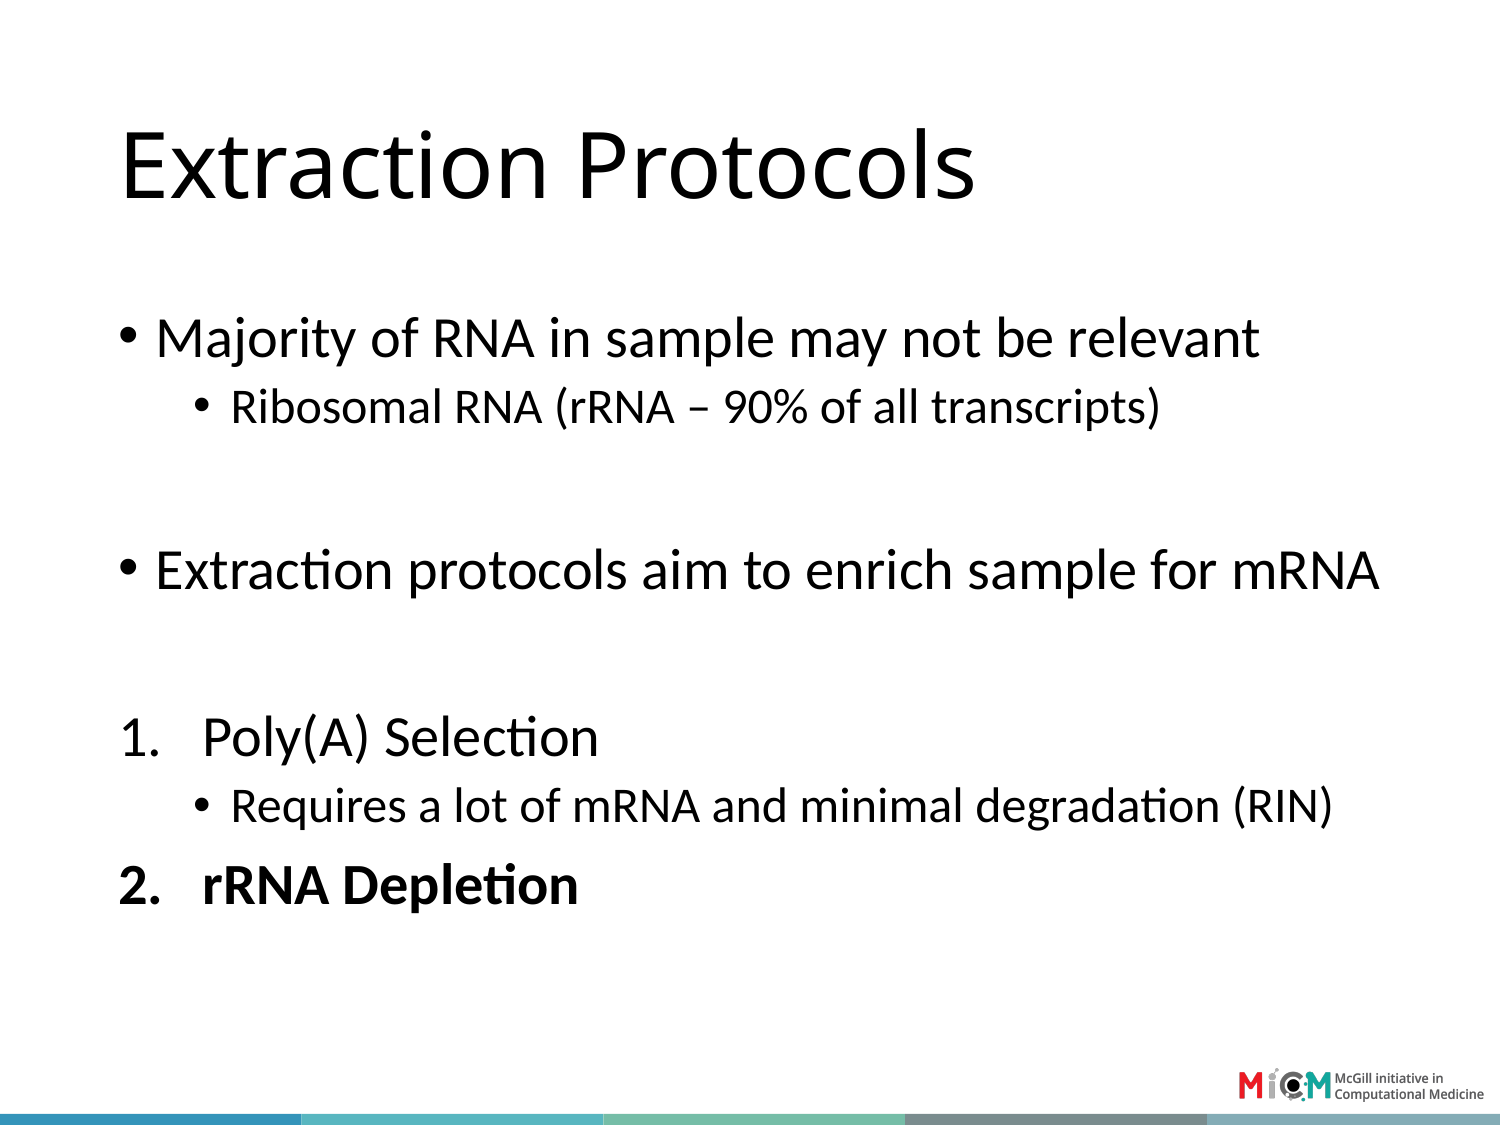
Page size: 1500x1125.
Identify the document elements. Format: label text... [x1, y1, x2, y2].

list Majority of RNA in sample may not be relevant Ribosomal RNA (rRNA – 90% of all transcripts) Extraction protocols aim to enrich sample for mRNA Poly(A) Selection Requires a lot of mRNA and minimal degradation (RIN) rRNA Depletion [103, 299, 1397, 1014]
picture [1211, 1051, 1500, 1122]
title Extraction Protocols [103, 59, 1397, 278]
